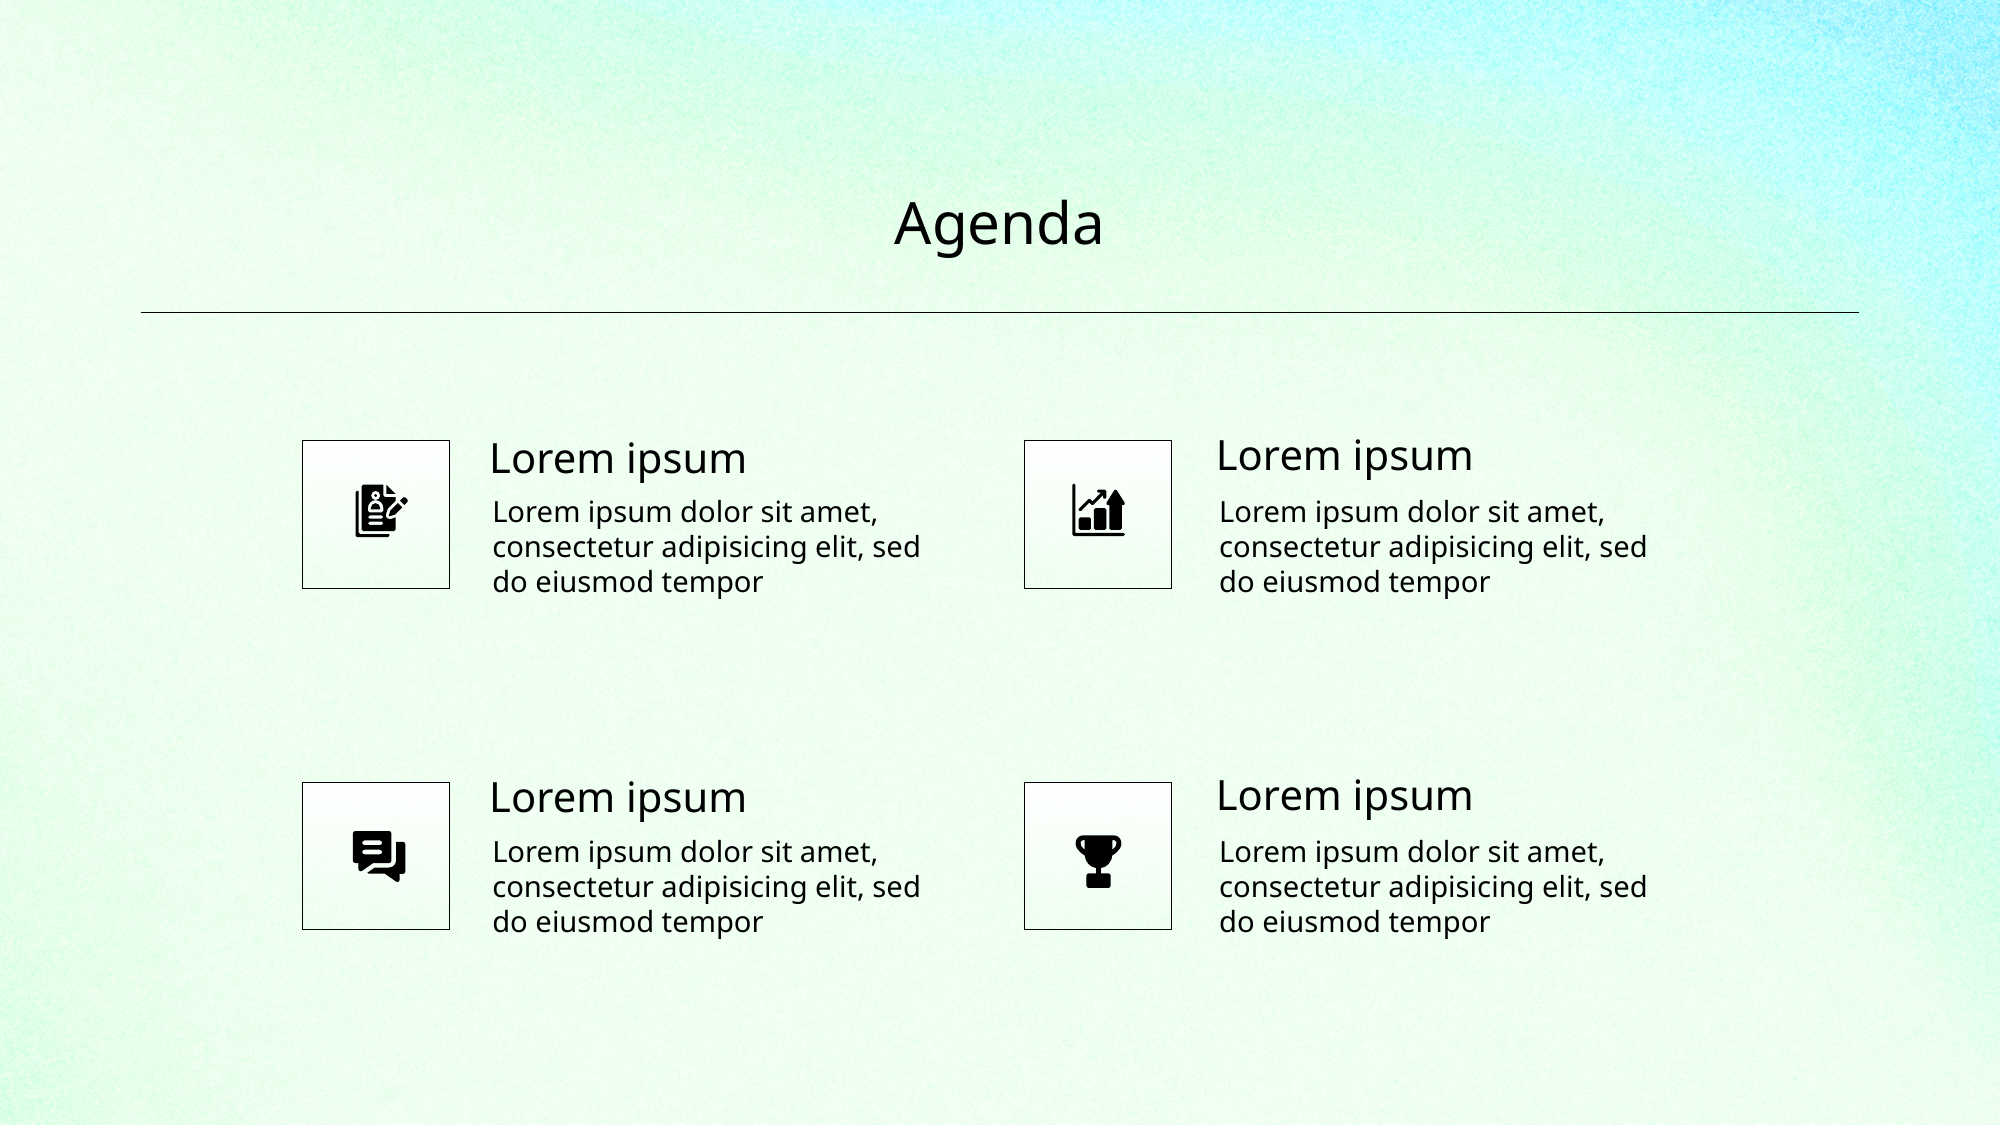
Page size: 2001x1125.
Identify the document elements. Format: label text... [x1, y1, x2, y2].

text_box [301, 781, 451, 931]
text_box Lorem ipsum [1201, 421, 1698, 487]
text_box Lorem ipsum dolor sit amet, consectetur adipisicing elit, sed do eiusmod tempor [477, 829, 971, 946]
text_box [1075, 835, 1122, 888]
picture [0, 0, 2000, 1125]
text_box [1024, 440, 1173, 589]
text_box Lorem ipsum [474, 763, 971, 829]
text_box Lorem ipsum dolor sit amet, consectetur adipisicing elit, sed do eiusmod tempor [477, 490, 971, 606]
text_box Lorem ipsum dolor sit amet, consectetur adipisicing elit, sed do eiusmod tempor [1204, 826, 1698, 946]
text_box Lorem ipsum dolor sit amet, consectetur adipisicing elit, sed do eiusmod tempor [1204, 487, 1698, 606]
text_box Lorem ipsum [1201, 761, 1698, 826]
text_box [1071, 482, 1126, 537]
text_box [354, 483, 409, 538]
text_box [1024, 781, 1173, 931]
text_box [301, 440, 451, 589]
text_box Agenda [329, 178, 1671, 264]
text_box Lorem ipsum [474, 424, 971, 490]
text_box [351, 830, 406, 882]
